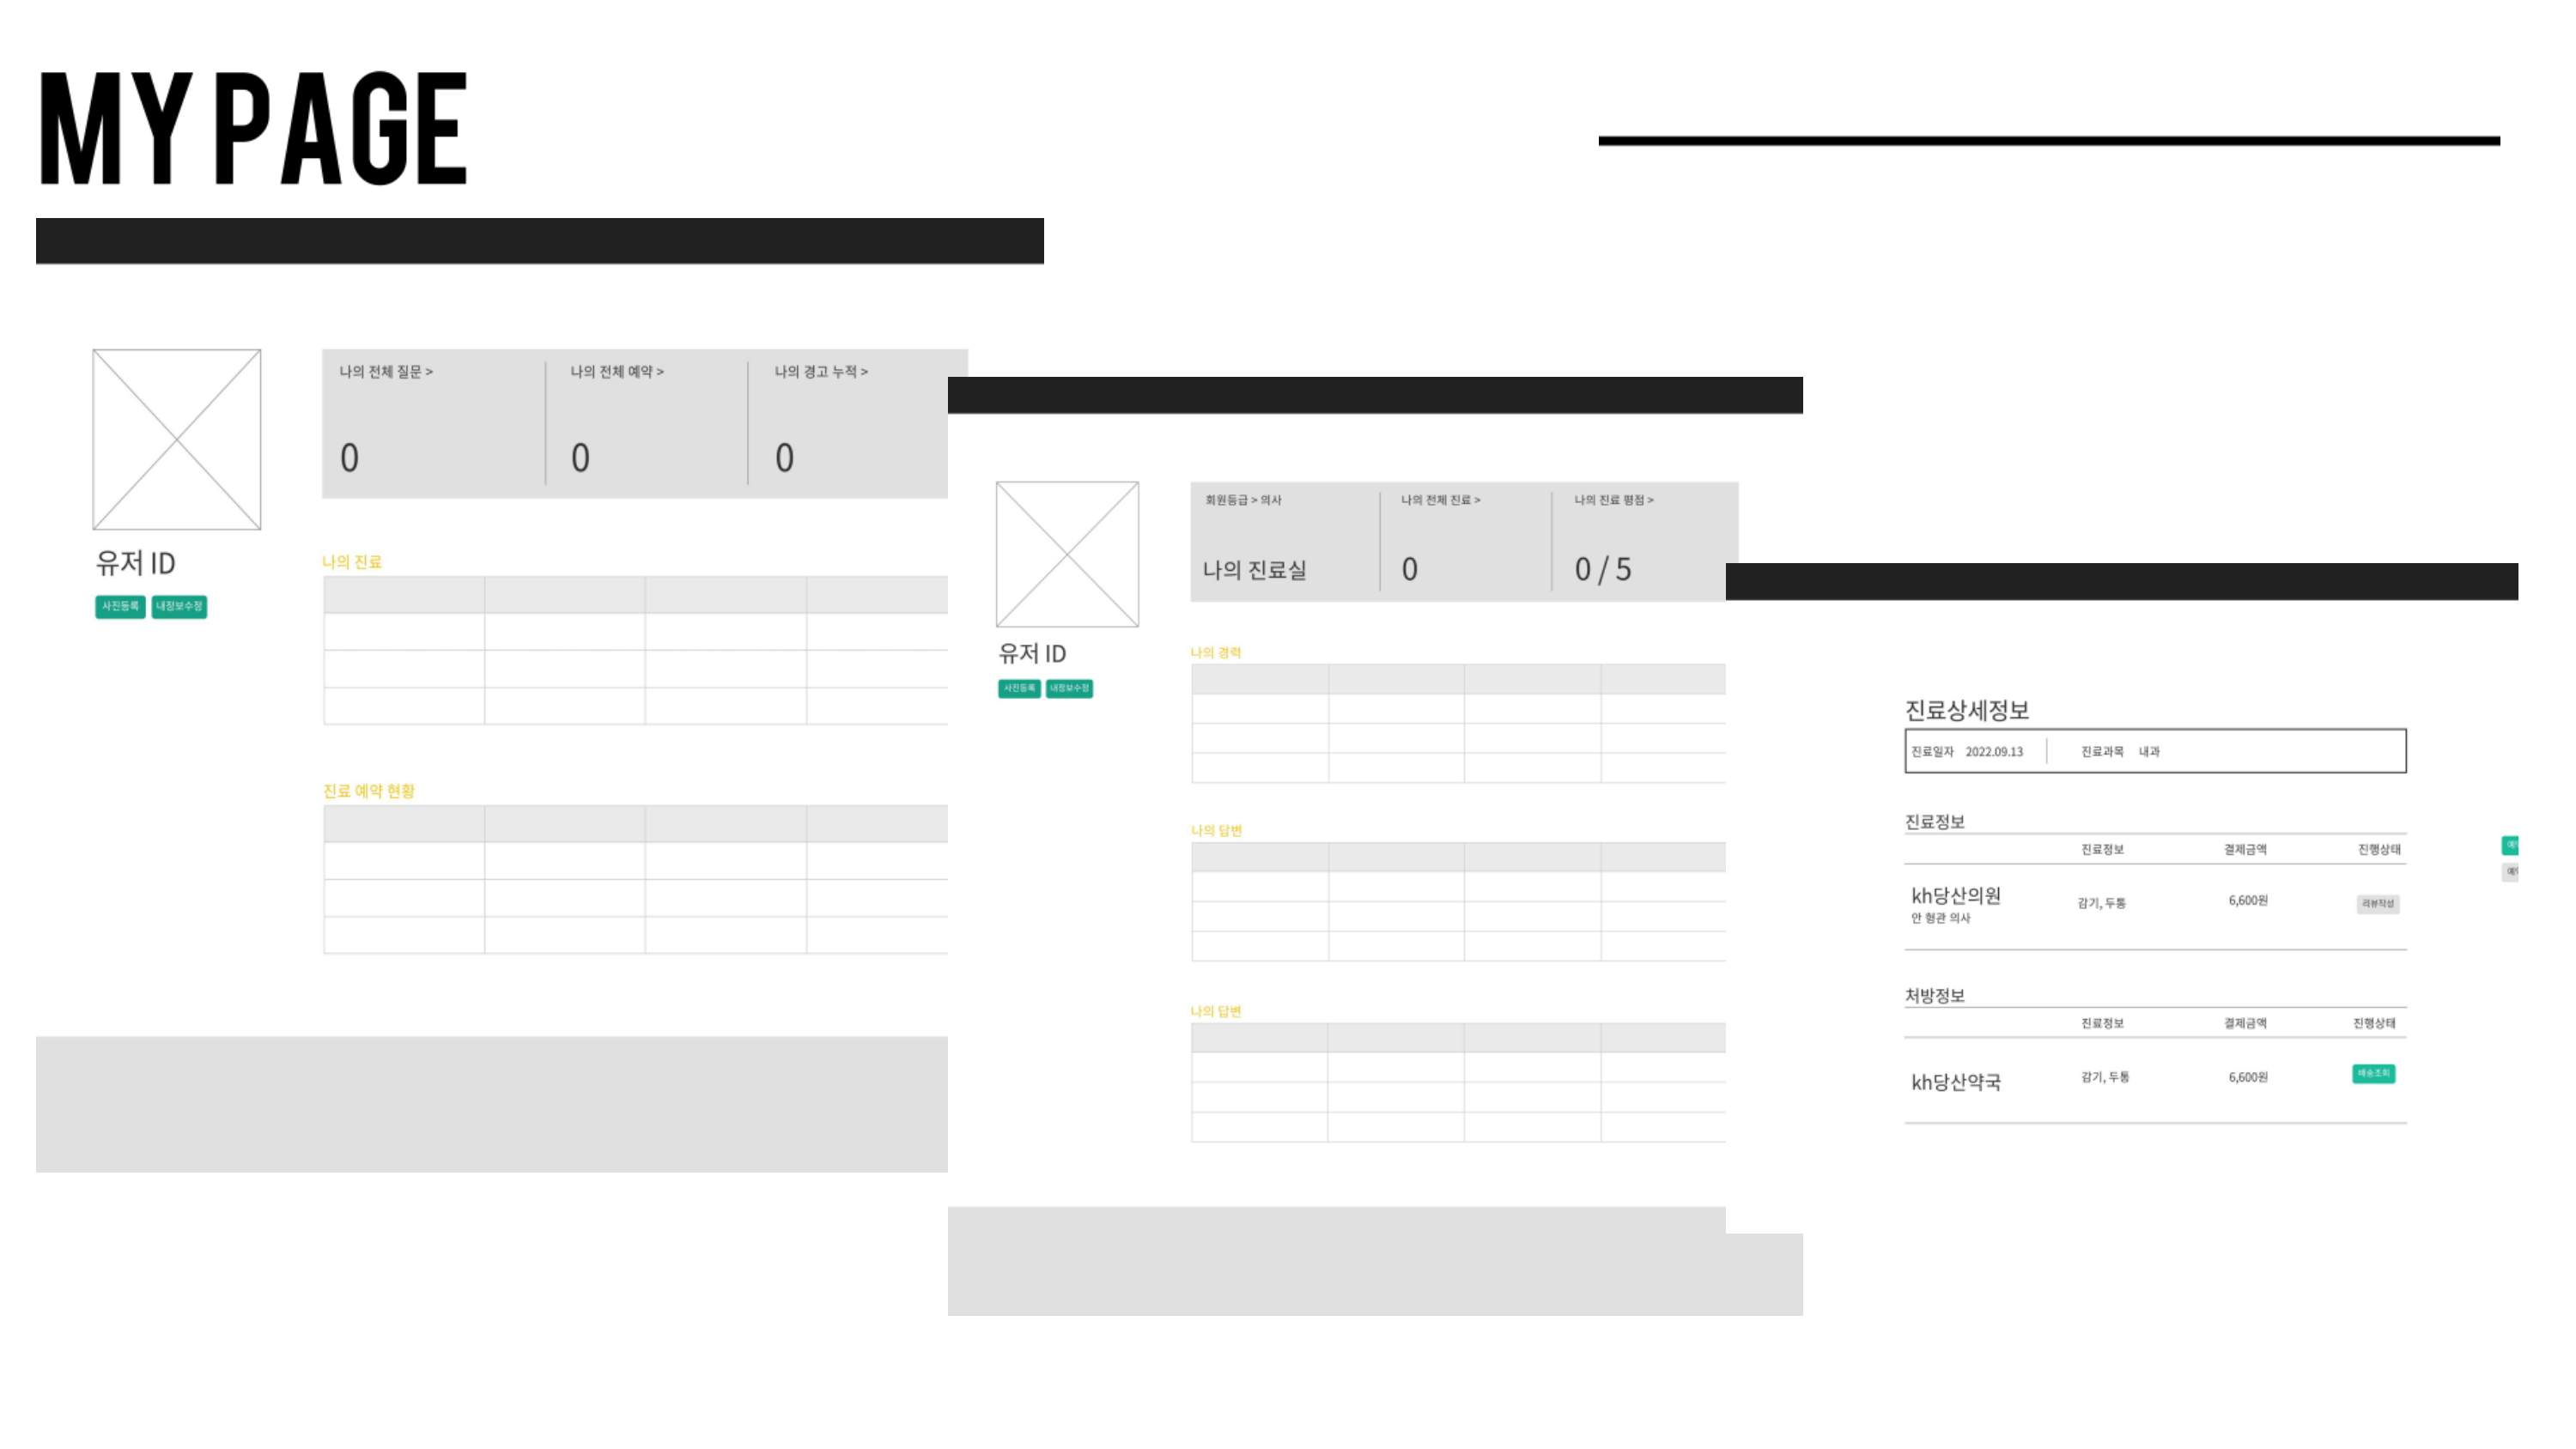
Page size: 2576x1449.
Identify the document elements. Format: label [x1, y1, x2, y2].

text_box [948, 377, 1804, 1317]
picture [17, 16, 517, 243]
text_box [36, 218, 1044, 1173]
text_box [1725, 563, 2518, 1234]
text_box [1599, 122, 2500, 160]
